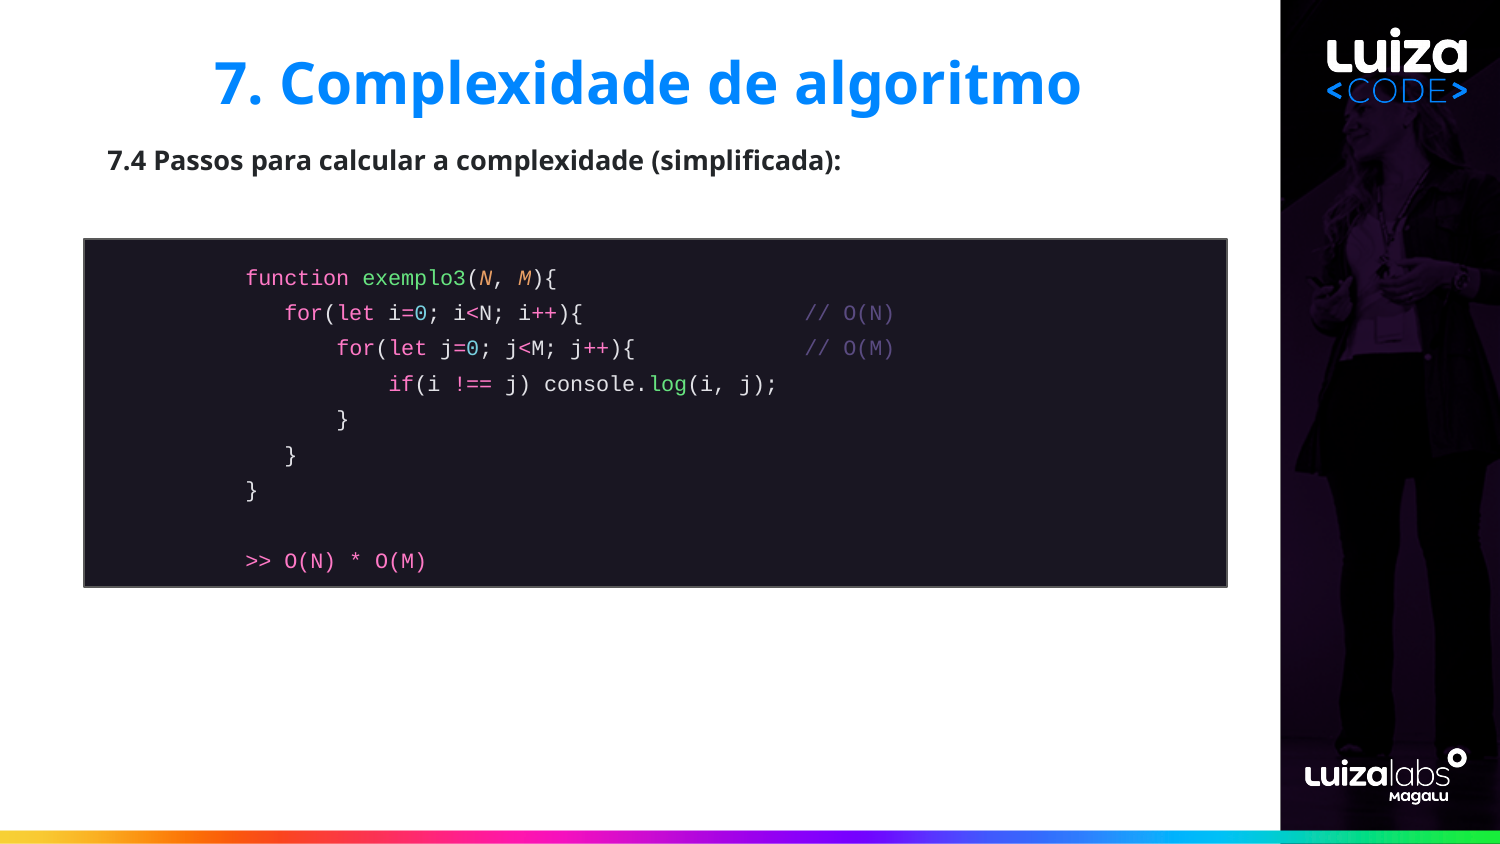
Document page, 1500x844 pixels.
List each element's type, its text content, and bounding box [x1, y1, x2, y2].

text_box [83, 239, 230, 587]
picture [1233, 0, 1500, 844]
text_box function exemplo3(N, M){ for(let i=0; i<N; i++){ // O(N) for(let j=0; j<M; j++){ // O(M) if(i !== j) console.log(i, j); } } } >> O(N) * O(M) [230, 239, 1045, 623]
text_box [1045, 239, 1228, 587]
text_box 7.4 Passos para calcular a complexidade (simplificada): [92, 128, 1219, 224]
picture [0, 830, 1156, 844]
list 7. Complexidade de algoritmo [92, 20, 1131, 122]
